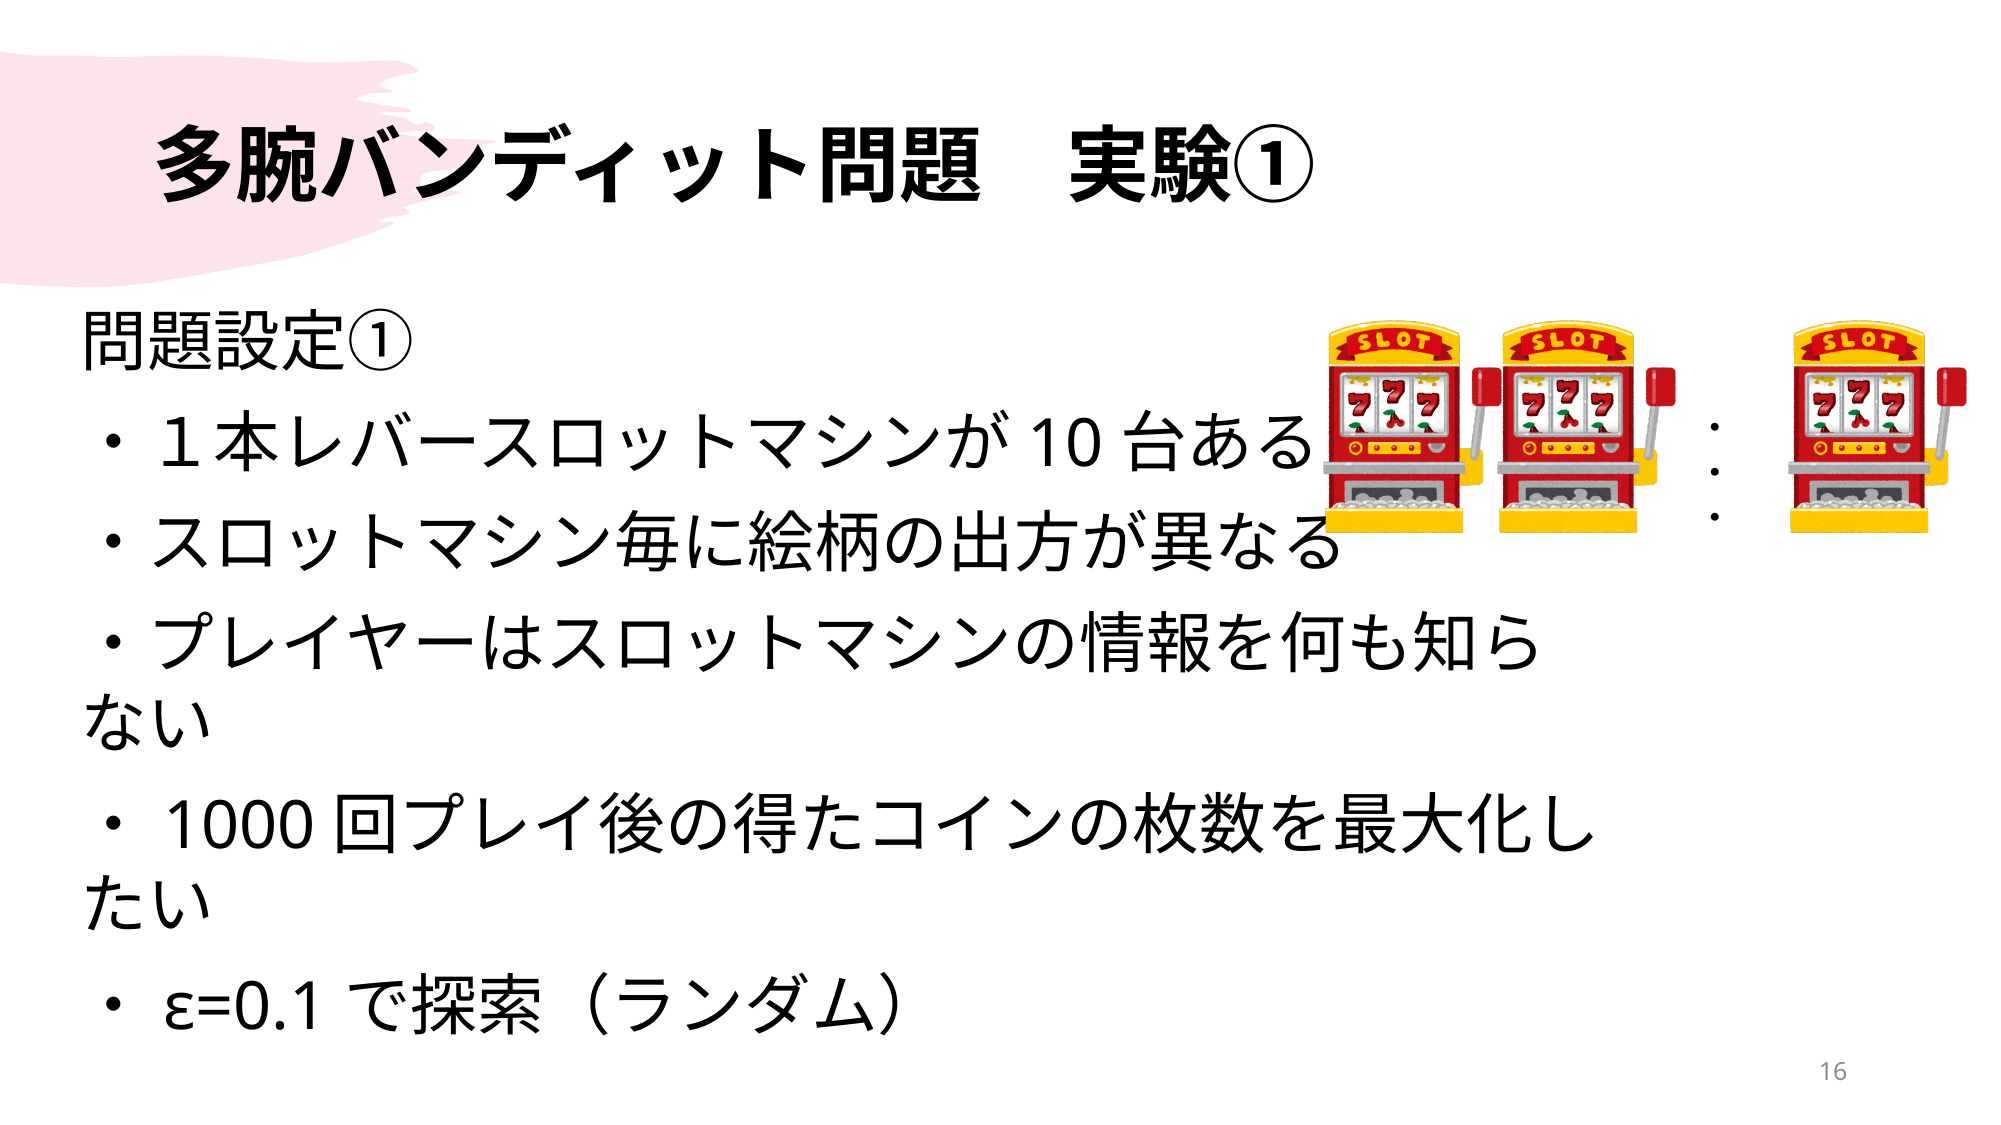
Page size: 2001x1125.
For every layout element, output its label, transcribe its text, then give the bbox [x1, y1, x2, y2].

text_box ・・・ [1681, 396, 1786, 547]
list 問題設定① ・１本レバースロットマシンが10台ある ・スロットマシン毎に絵柄の出方が異なる ・プレイヤーはスロットマシンの情報を何も知らない ・1000回プレイ後の得たコインの枚数を最大化したい ・ε=0.1で探索（ランダム） [65, 290, 1618, 1076]
picture [1298, 317, 1682, 537]
slide_number 16 [1412, 1042, 1863, 1103]
picture [1763, 317, 1973, 537]
title 多腕バンディット問題 実験① [137, 59, 1863, 278]
